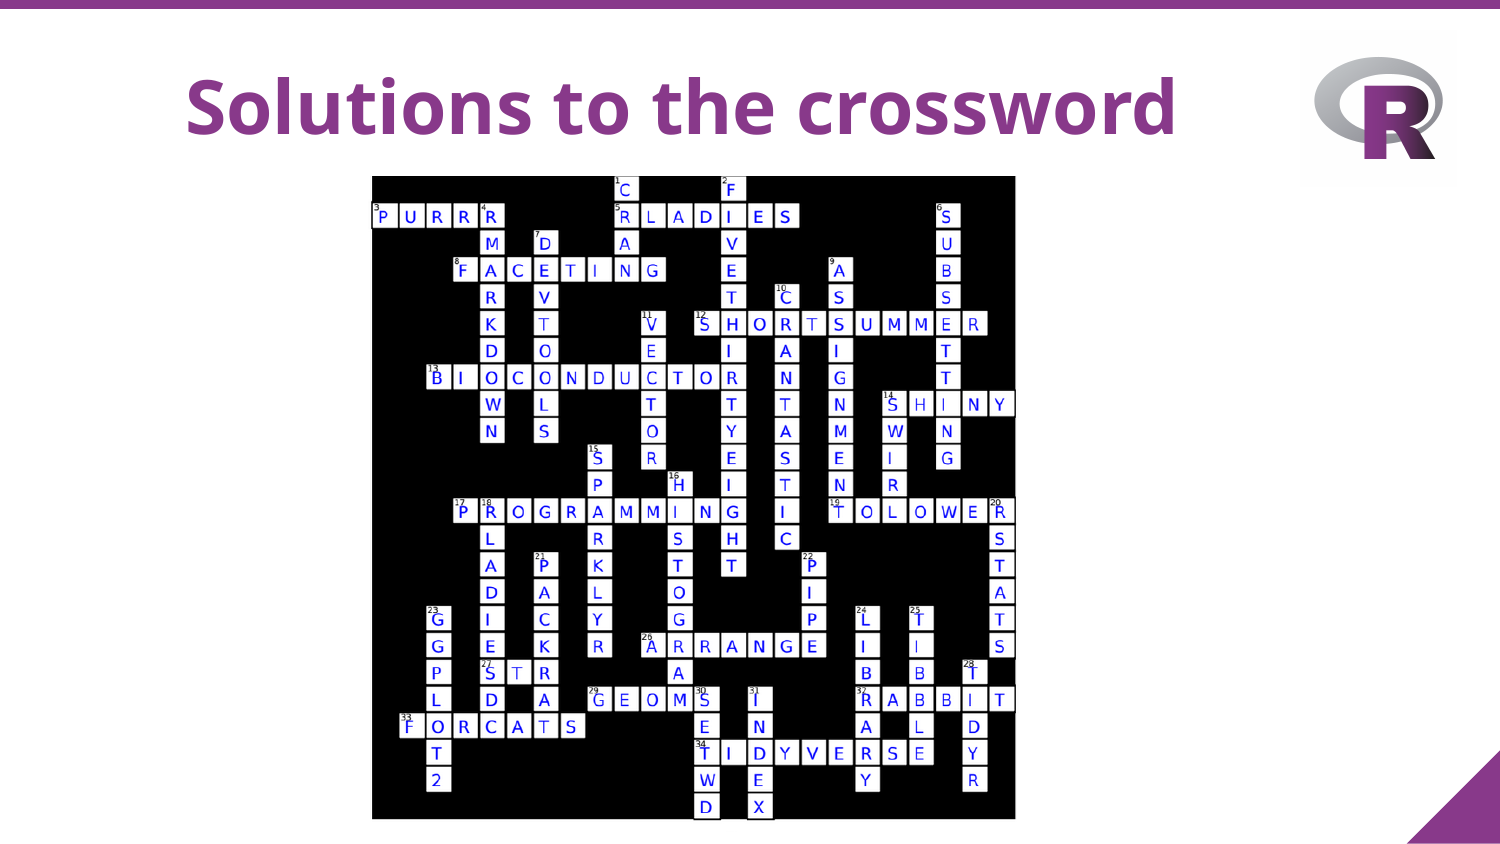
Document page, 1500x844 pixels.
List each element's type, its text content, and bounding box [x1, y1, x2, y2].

text_box Solutions to the crossword [83, 44, 1282, 130]
picture [352, 175, 1035, 832]
picture [1300, 30, 1457, 187]
